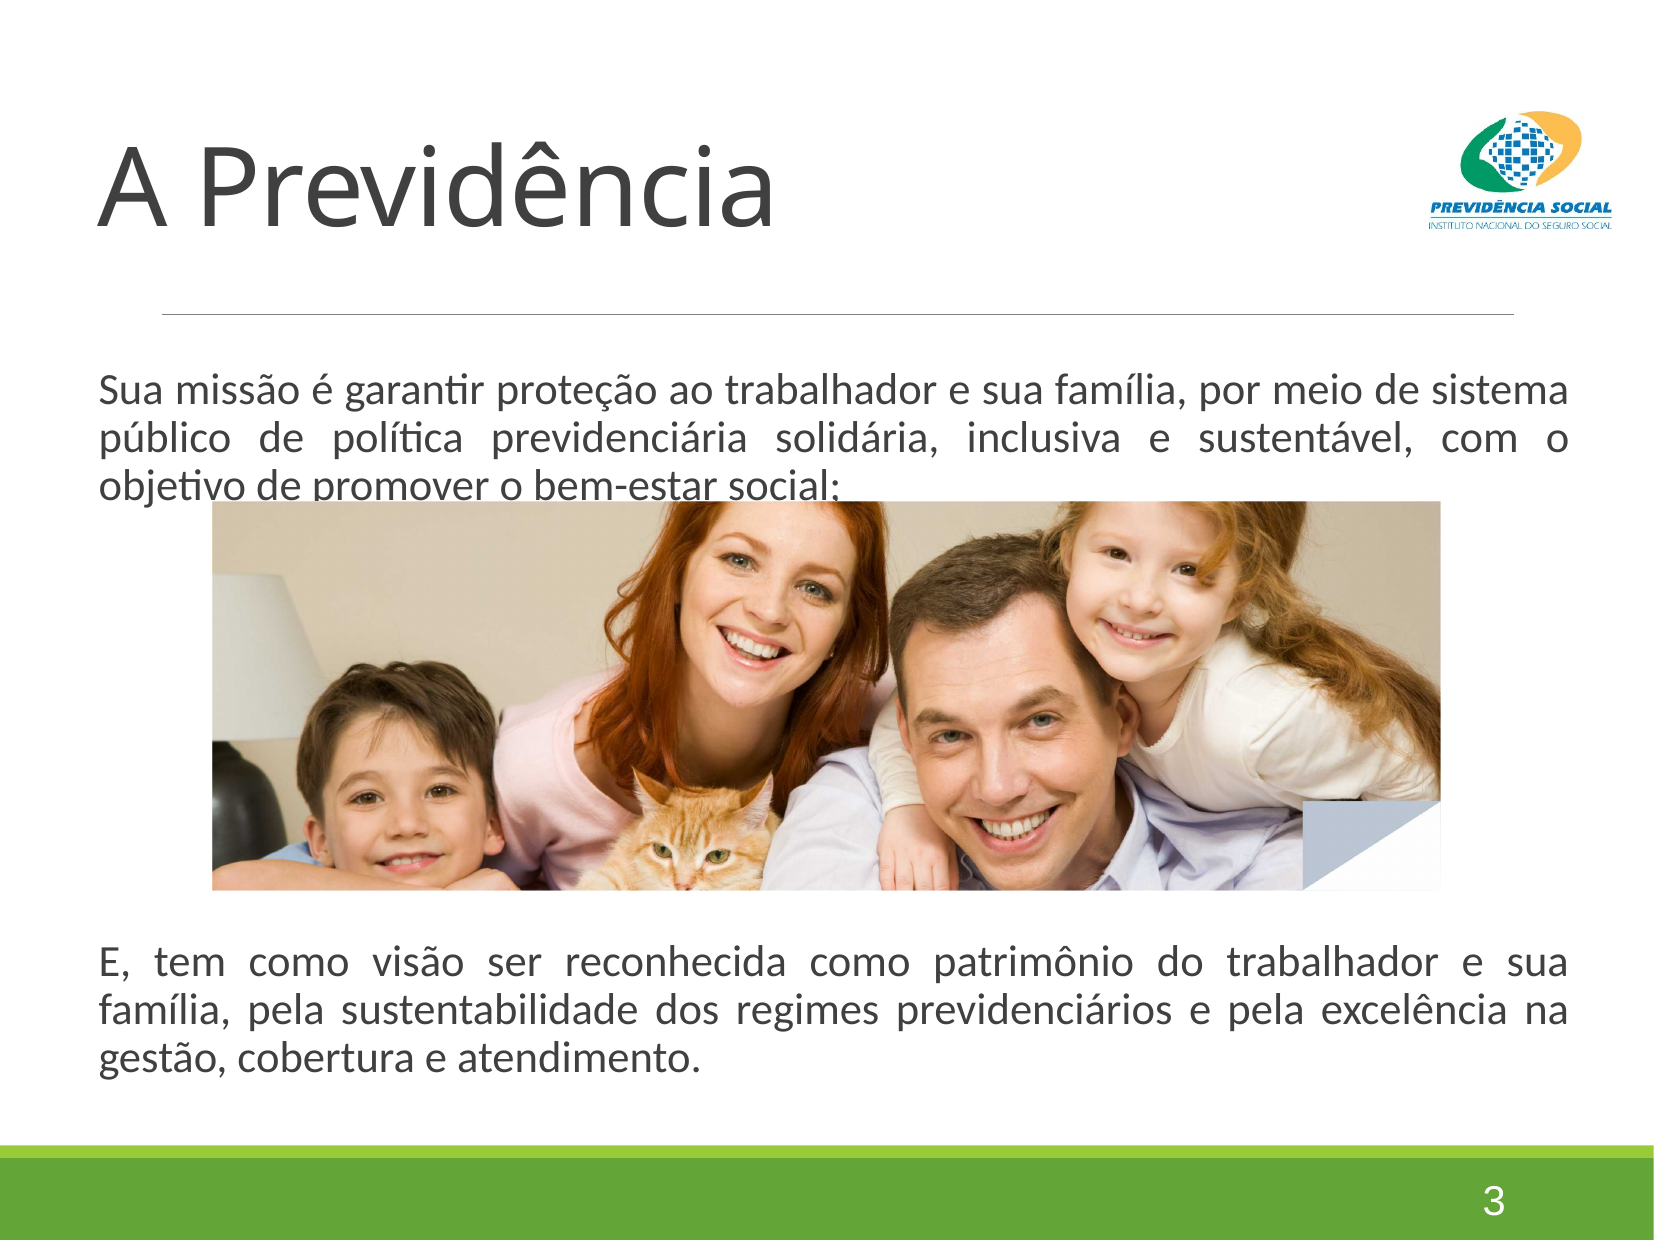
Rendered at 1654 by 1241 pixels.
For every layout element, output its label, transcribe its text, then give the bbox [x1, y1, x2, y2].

title A Previdência [82, 49, 1571, 257]
list Sua missão é garantir proteção ao trabalhador e sua família, por meio de sistema público de política previdenciária solidária, inclusiva e sustentável, com o objetivo de promover o bem-estar social; E, tem como visão ser reconhecida como patrimônio do trabalhador e sua família, pela sustentabilidade dos regimes previdenciários e pela excelência na gestão, cobertura e atendimento. [82, 358, 1571, 1093]
picture [1571, 111, 1612, 229]
slide_number 3 [1342, 1167, 1521, 1235]
picture [212, 501, 1442, 892]
